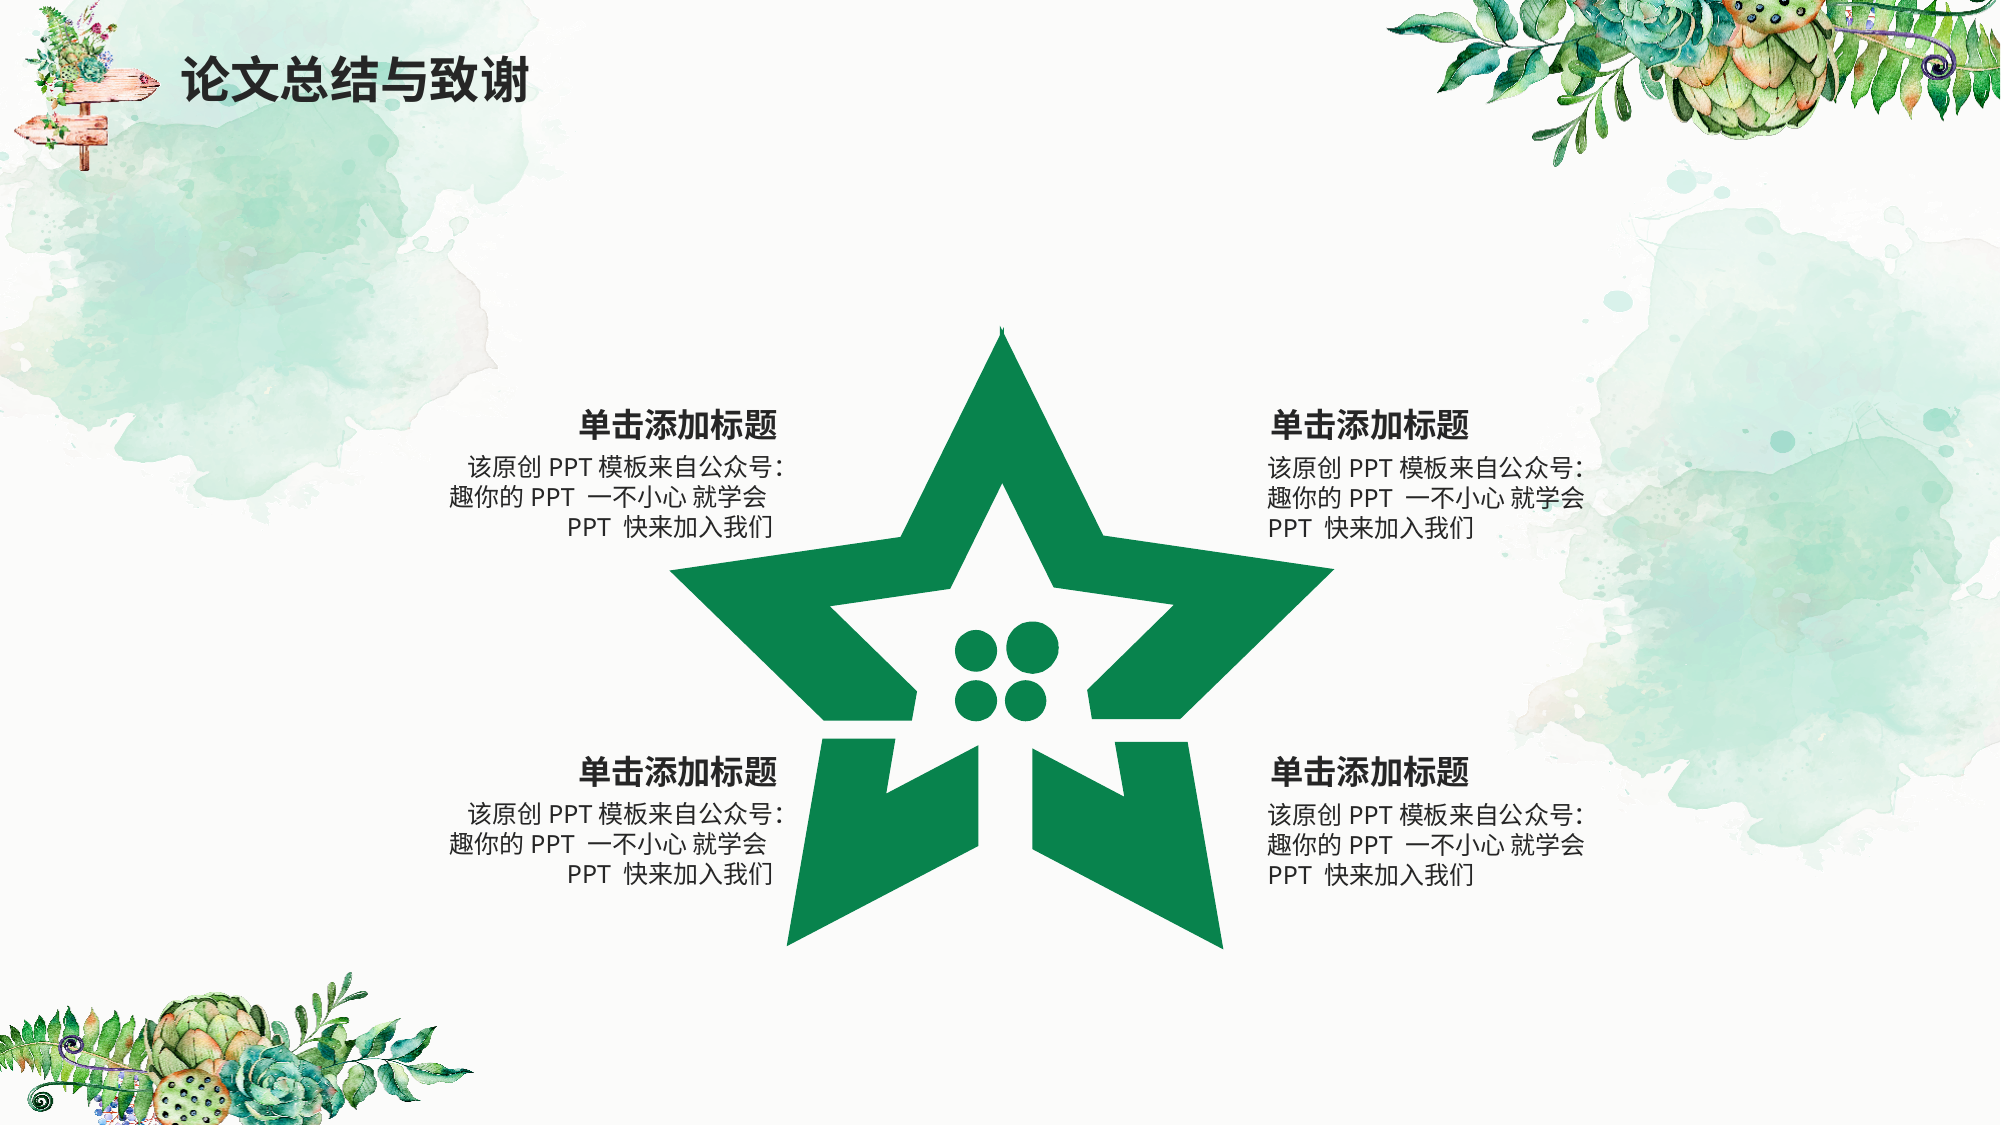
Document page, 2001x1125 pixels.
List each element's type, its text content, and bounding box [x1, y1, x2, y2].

picture [0, 0, 2001, 1125]
text_box 该原创PPT模板来自公众号：趣你的PPT 一不小心 就学会PPT 快来加入我们 [448, 798, 774, 889]
text_box [786, 738, 979, 947]
text_box 单击添加标题 [1255, 743, 1640, 800]
text_box [669, 327, 1004, 721]
text_box 论文总结与致谢 [165, 36, 674, 122]
text_box 单击添加标题 [1255, 396, 1640, 453]
text_box [1004, 680, 1047, 722]
text_box 单击添加标题 [417, 743, 793, 800]
text_box [1006, 621, 1059, 674]
text_box [1032, 741, 1224, 950]
text_box [1002, 333, 1335, 720]
text_box 该原创PPT模板来自公众号：趣你的PPT 一不小心 就学会PPT 快来加入我们 [1267, 452, 1612, 543]
text_box 该原创PPT模板来自公众号：趣你的PPT 一不小心 就学会PPT 快来加入我们 [1267, 799, 1612, 890]
text_box [954, 680, 998, 722]
text_box 单击添加标题 [417, 396, 793, 453]
text_box 该原创PPT模板来自公众号：趣你的PPT 一不小心 就学会PPT 快来加入我们 [448, 451, 774, 542]
text_box [954, 629, 998, 672]
